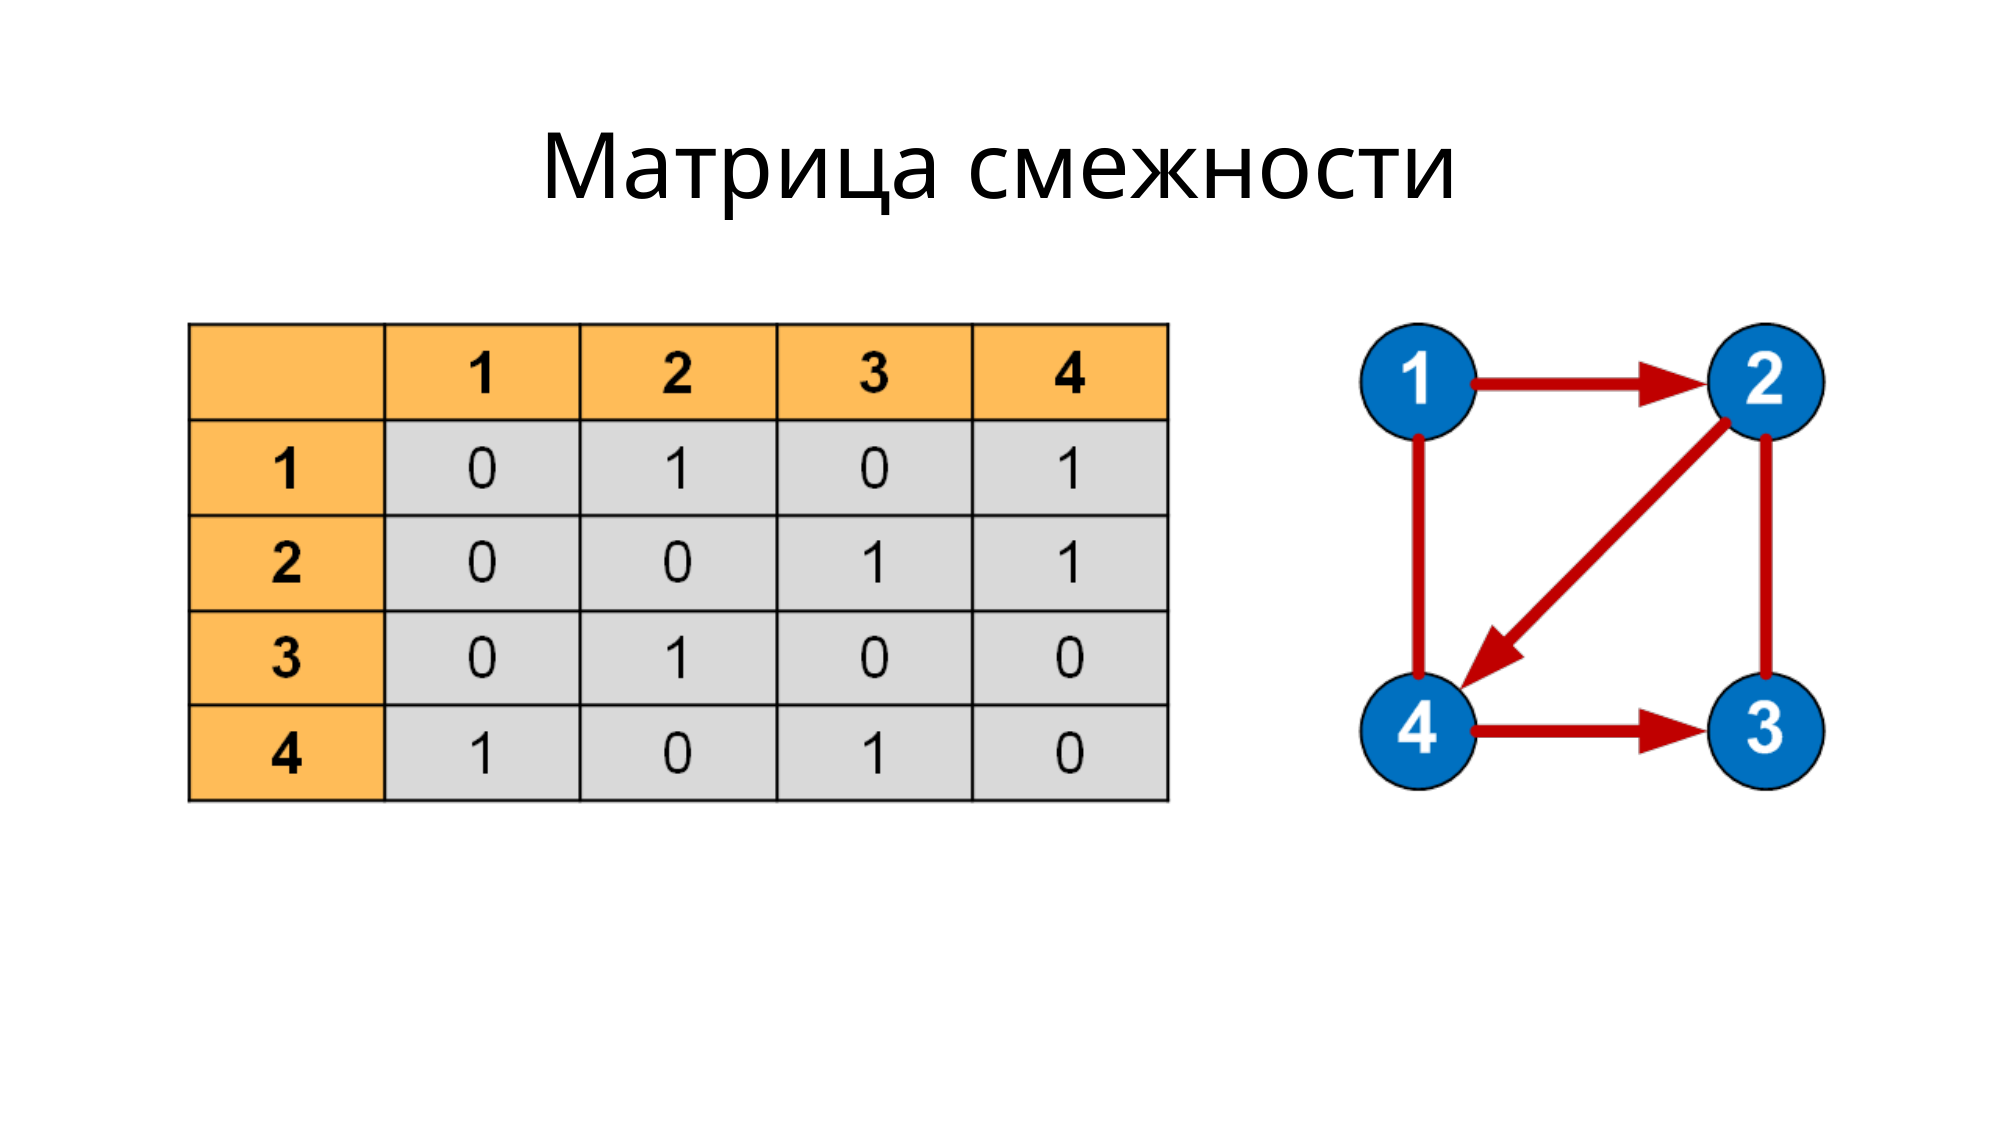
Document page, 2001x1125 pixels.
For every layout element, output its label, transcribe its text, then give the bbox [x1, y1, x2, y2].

picture [166, 301, 1834, 824]
title Матрица смежности [137, 59, 1863, 278]
